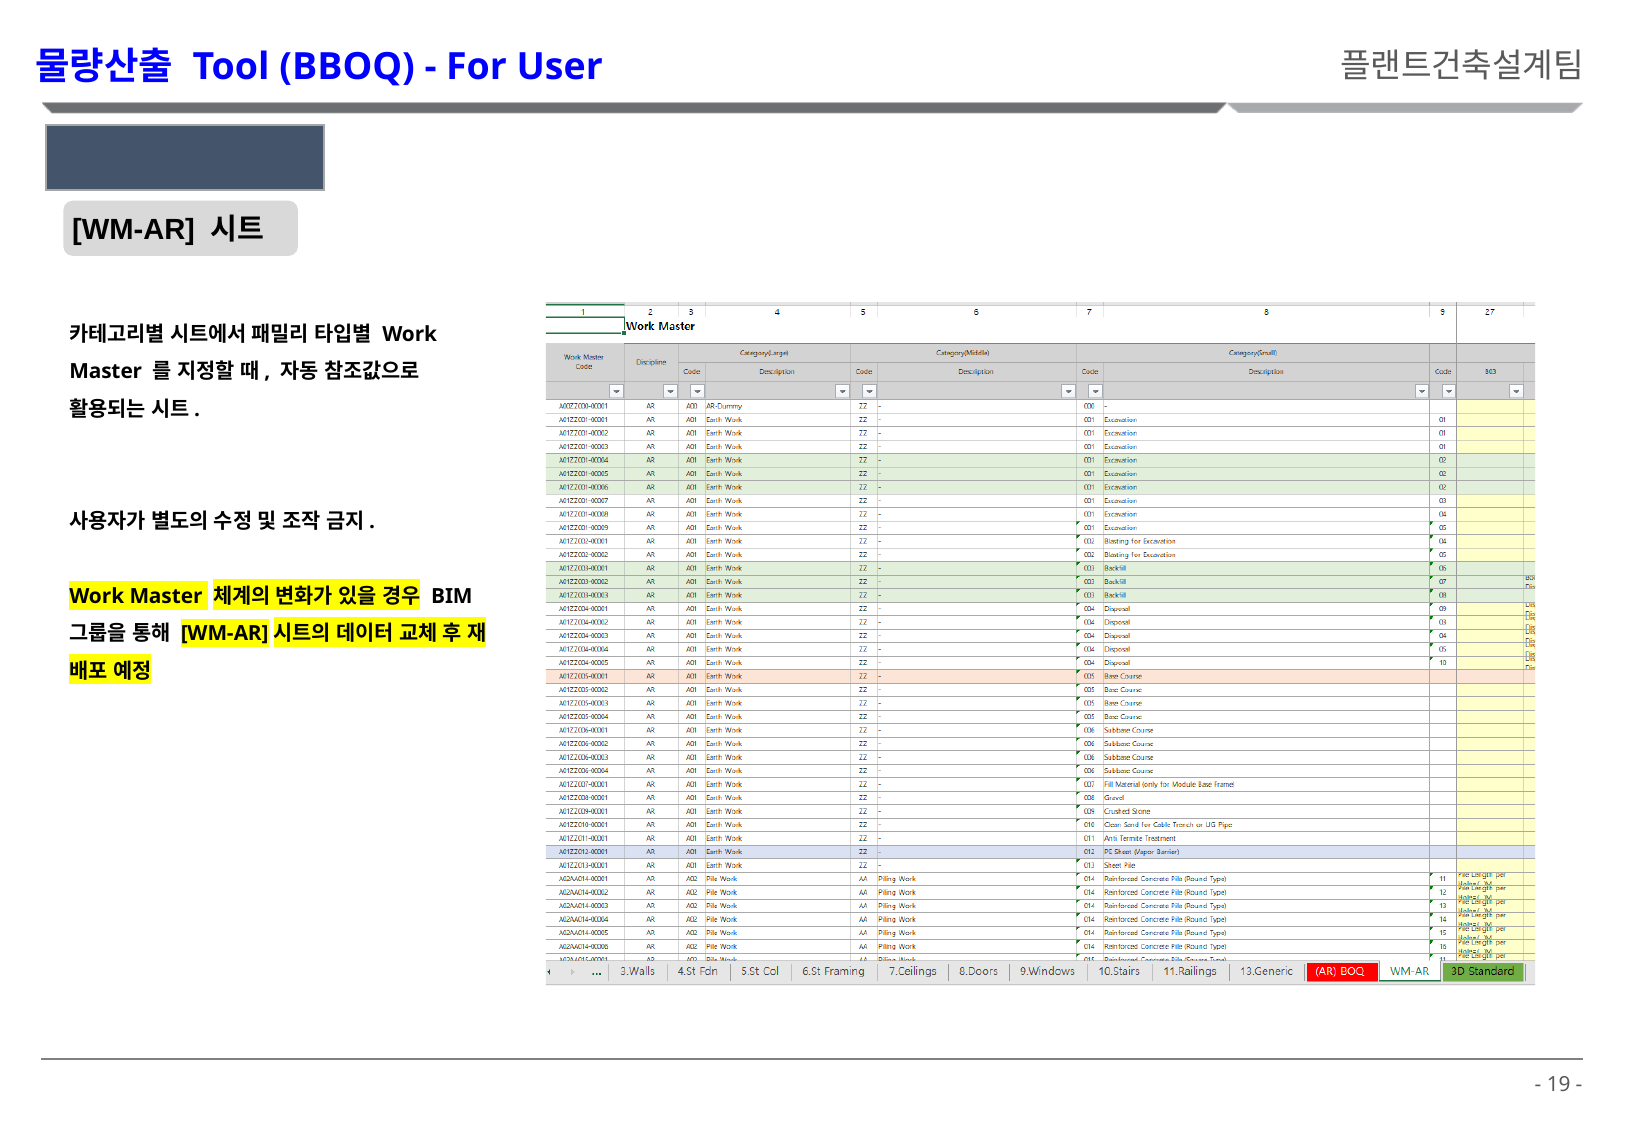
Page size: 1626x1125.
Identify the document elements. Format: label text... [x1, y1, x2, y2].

picture [42, 102, 1583, 114]
picture [545, 302, 1536, 986]
text_box 물량산출 Tool (BBOQ) - For User [20, 34, 618, 95]
text_box [WM-AR] 시트 [62, 199, 299, 257]
text_box 3. Family List [45, 124, 325, 191]
text_box 카테고리별 시트에서 패밀리 타입별 Work Master 를 지정할 때, 자동 참조값으로 활용되는 시트. 사용자가 별도의 수정 및 조작 금지. Work Master 체계의 변화가 있을 경우 BIM 그룹을 통해 [WM-AR]시트의 데이터 교체 후 재 배포 예정 [45, 301, 508, 1061]
text_box 플랜트건축설계팀 [1339, 43, 1584, 84]
